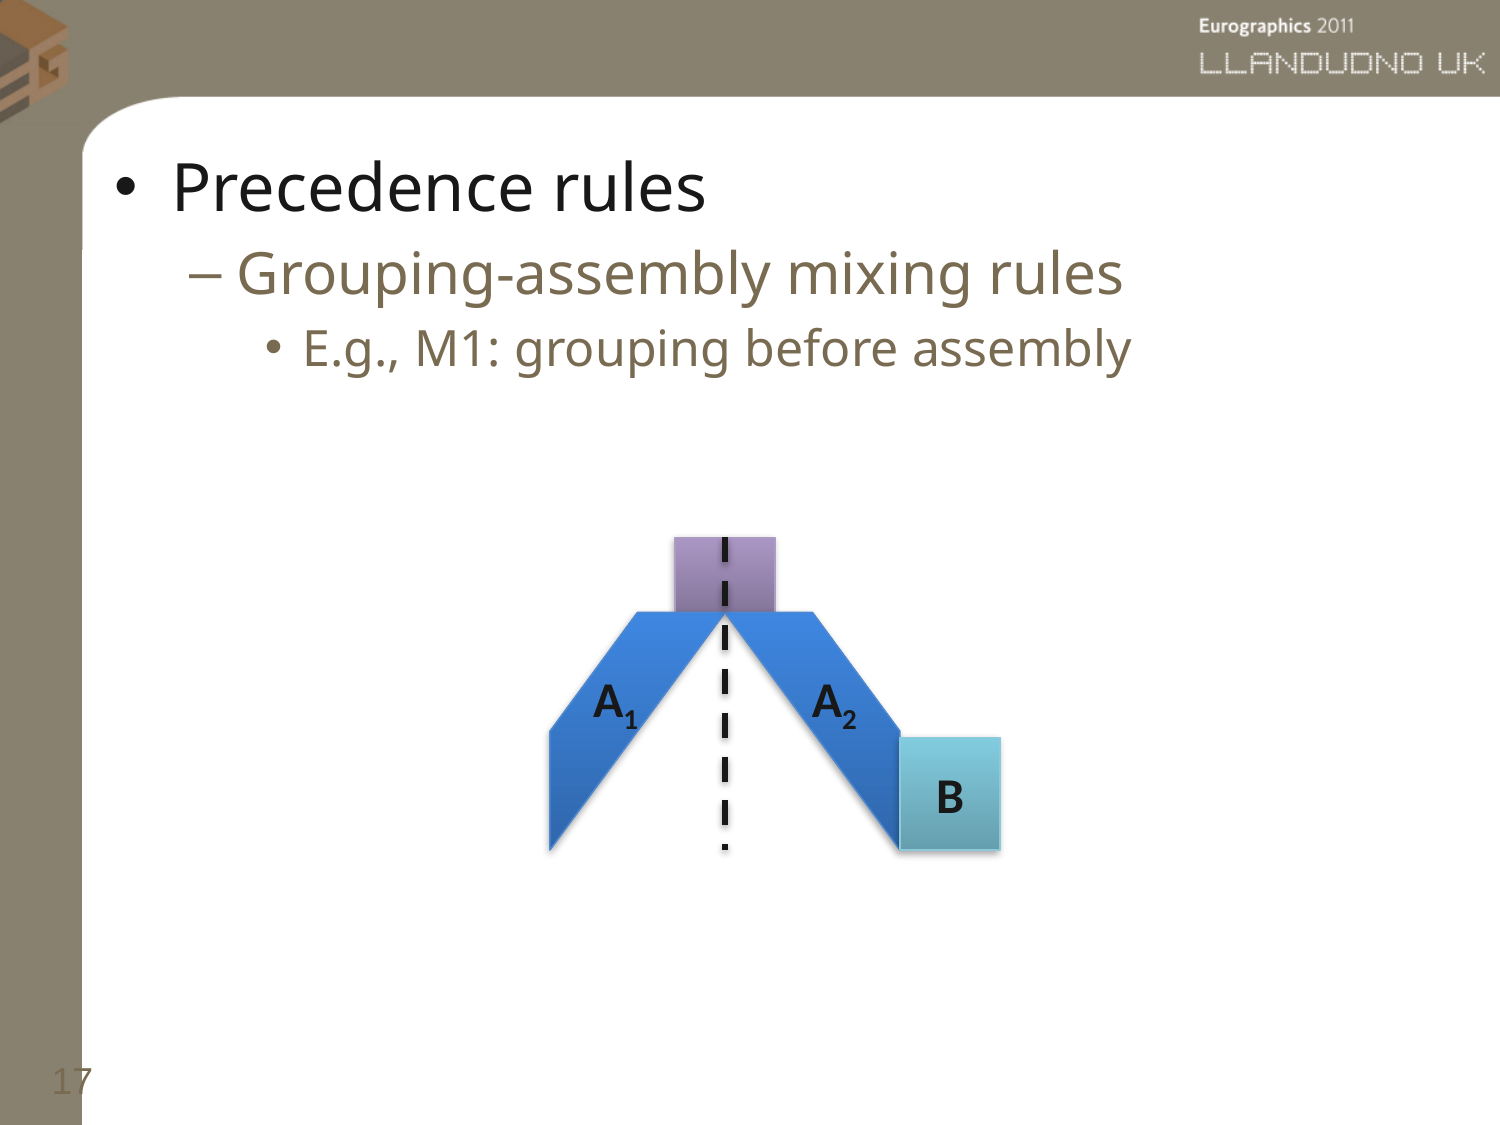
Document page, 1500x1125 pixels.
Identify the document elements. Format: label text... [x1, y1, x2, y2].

list Precedence rules Grouping-assembly mixing rules E.g., M1: grouping before assembly [99, 137, 1463, 1101]
text_box A2 [729, 611, 901, 844]
text_box [729, 537, 776, 610]
picture [0, 0, 1500, 1125]
text_box [674, 537, 721, 610]
text_box A1 [549, 611, 719, 851]
text_box B [899, 737, 1001, 851]
